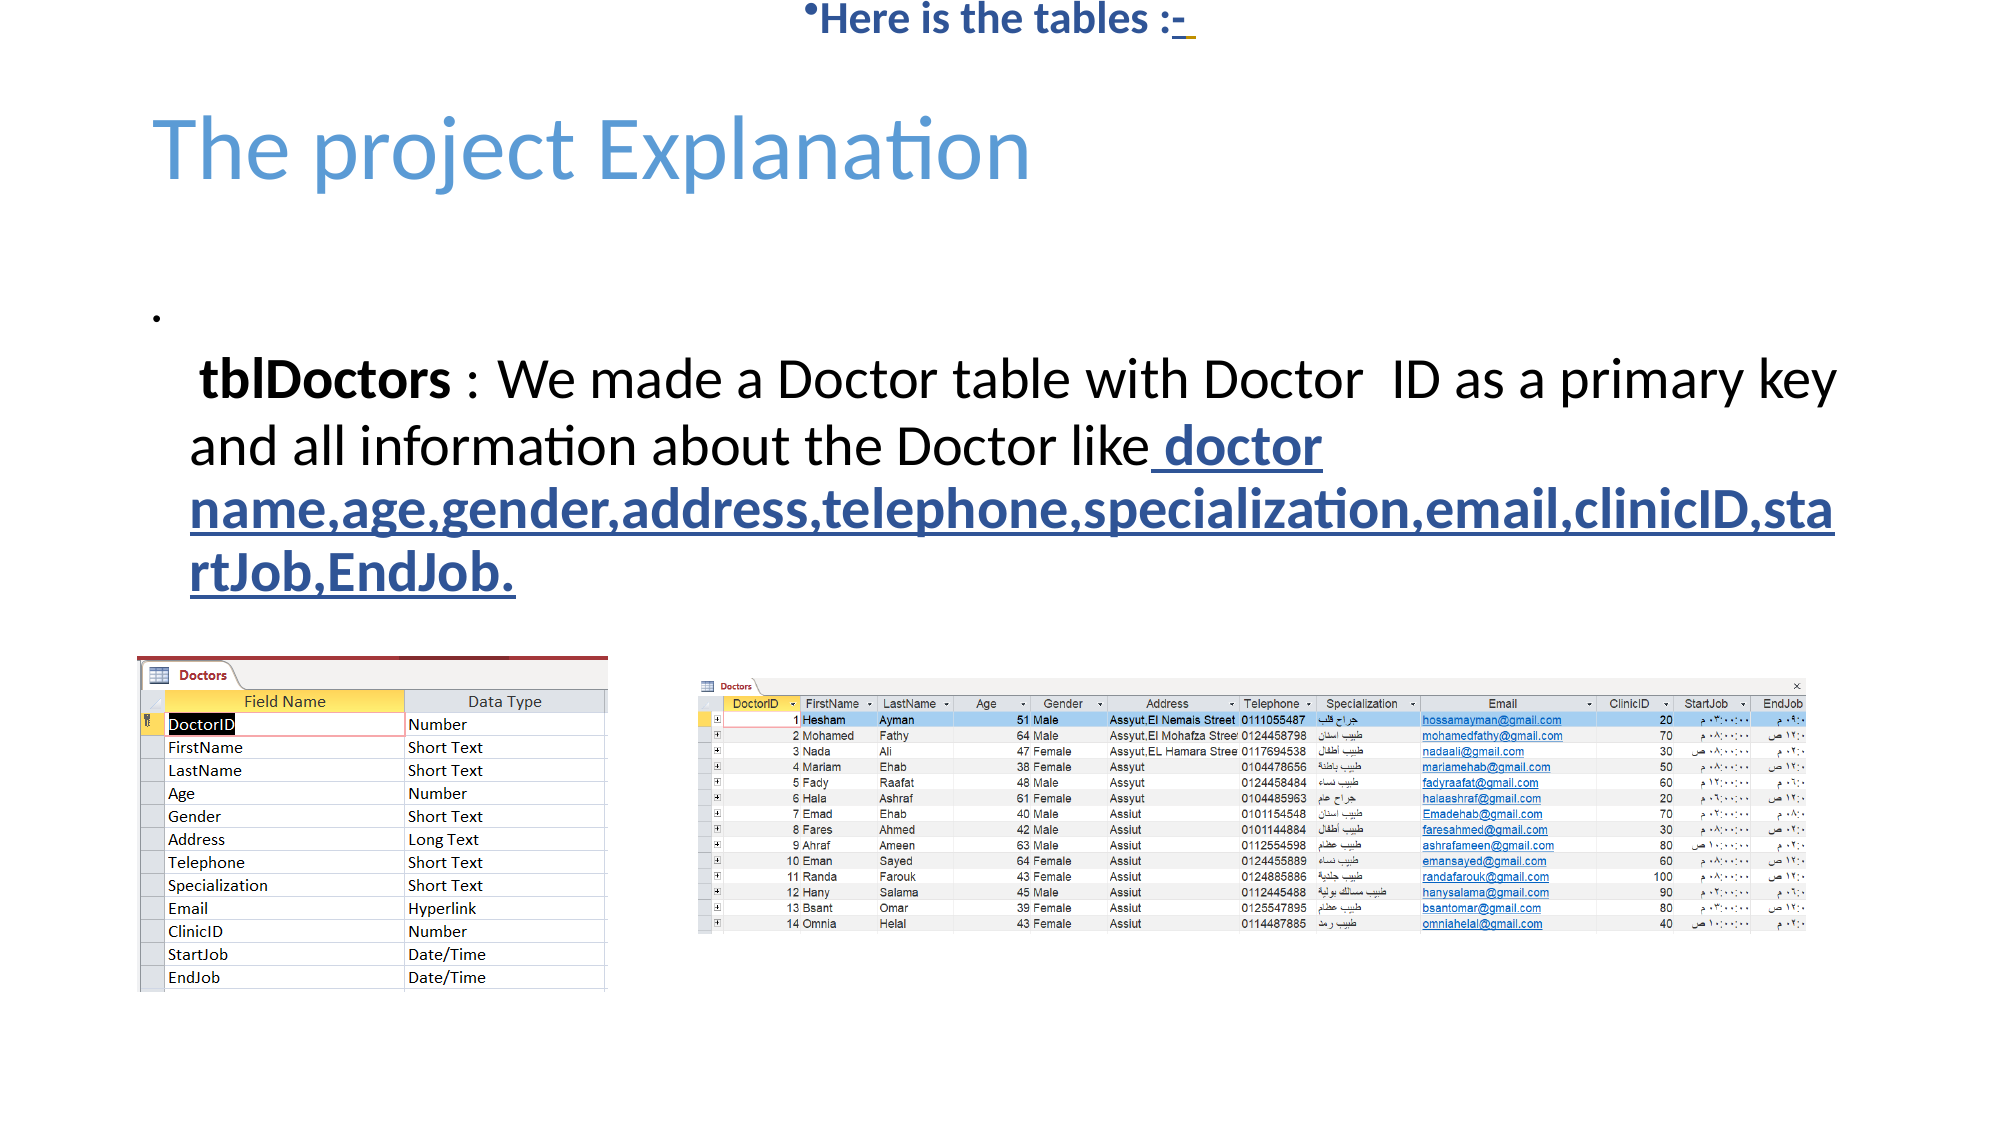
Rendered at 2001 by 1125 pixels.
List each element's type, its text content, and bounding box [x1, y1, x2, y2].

title The project Explanation [137, 59, 1863, 278]
list tblDoctors : We made a Doctor table with Doctor ID as a primary key and all information about the Doctor like doctor name,age,gender,address,telephone,specialization,email,clinicID,startJob,EndJob. [137, 299, 1863, 1014]
picture [137, 656, 608, 992]
picture [698, 678, 1806, 934]
text_box Here is the tables :- [788, 0, 1212, 95]
